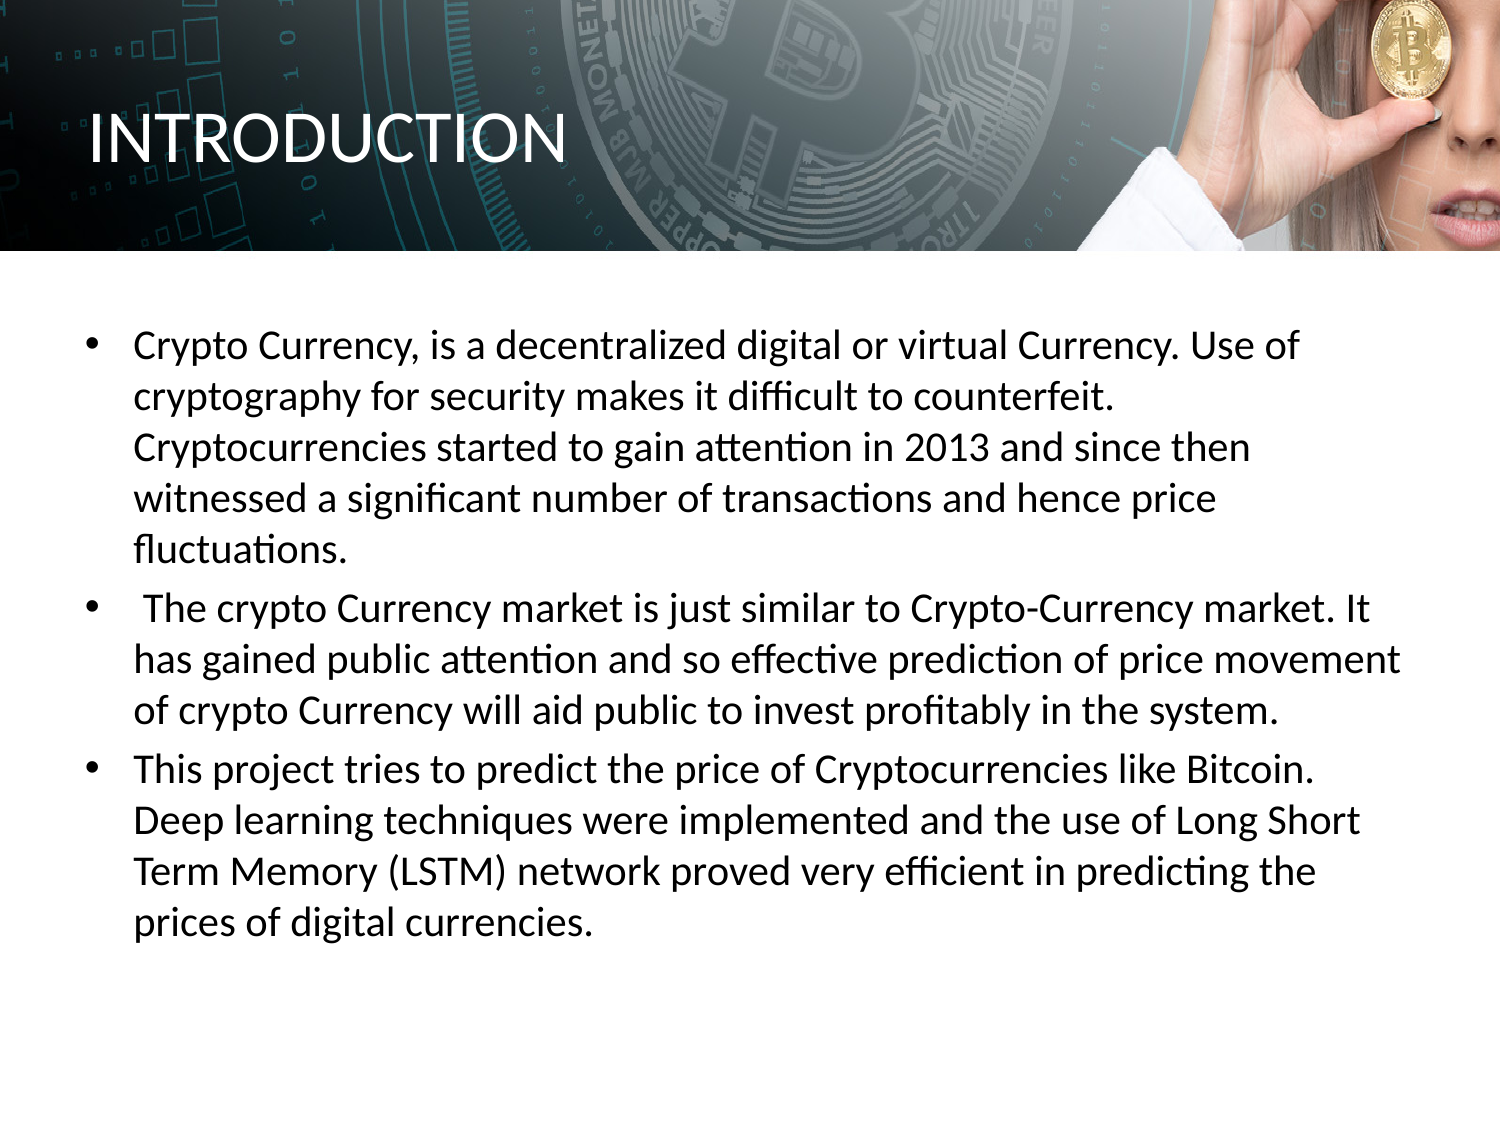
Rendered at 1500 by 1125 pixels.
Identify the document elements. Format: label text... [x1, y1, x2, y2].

title INTRODUCTION [72, 49, 1426, 217]
picture [0, 0, 1500, 1125]
list Crypto Currency, is a decentralized digital or virtual Currency. Use of cryptography for security makes it difficult to counterfeit. Cryptocurrencies started to gain attention in 2013 and since then witnessed a significant number of transactions and hence price fluctuations. The crypto Currency market is just similar to Crypto-Currency market. It has gained public attention and so effective prediction of price movement of crypto Currency will aid public to invest profitably in the system. This project tries to predict the price of Cryptocurrencies like Bitcoin. Deep learning techniques were implemented and the use of Long Short Term Memory (LSTM) network proved very efficient in predicting the prices of digital currencies. [70, 309, 1423, 993]
